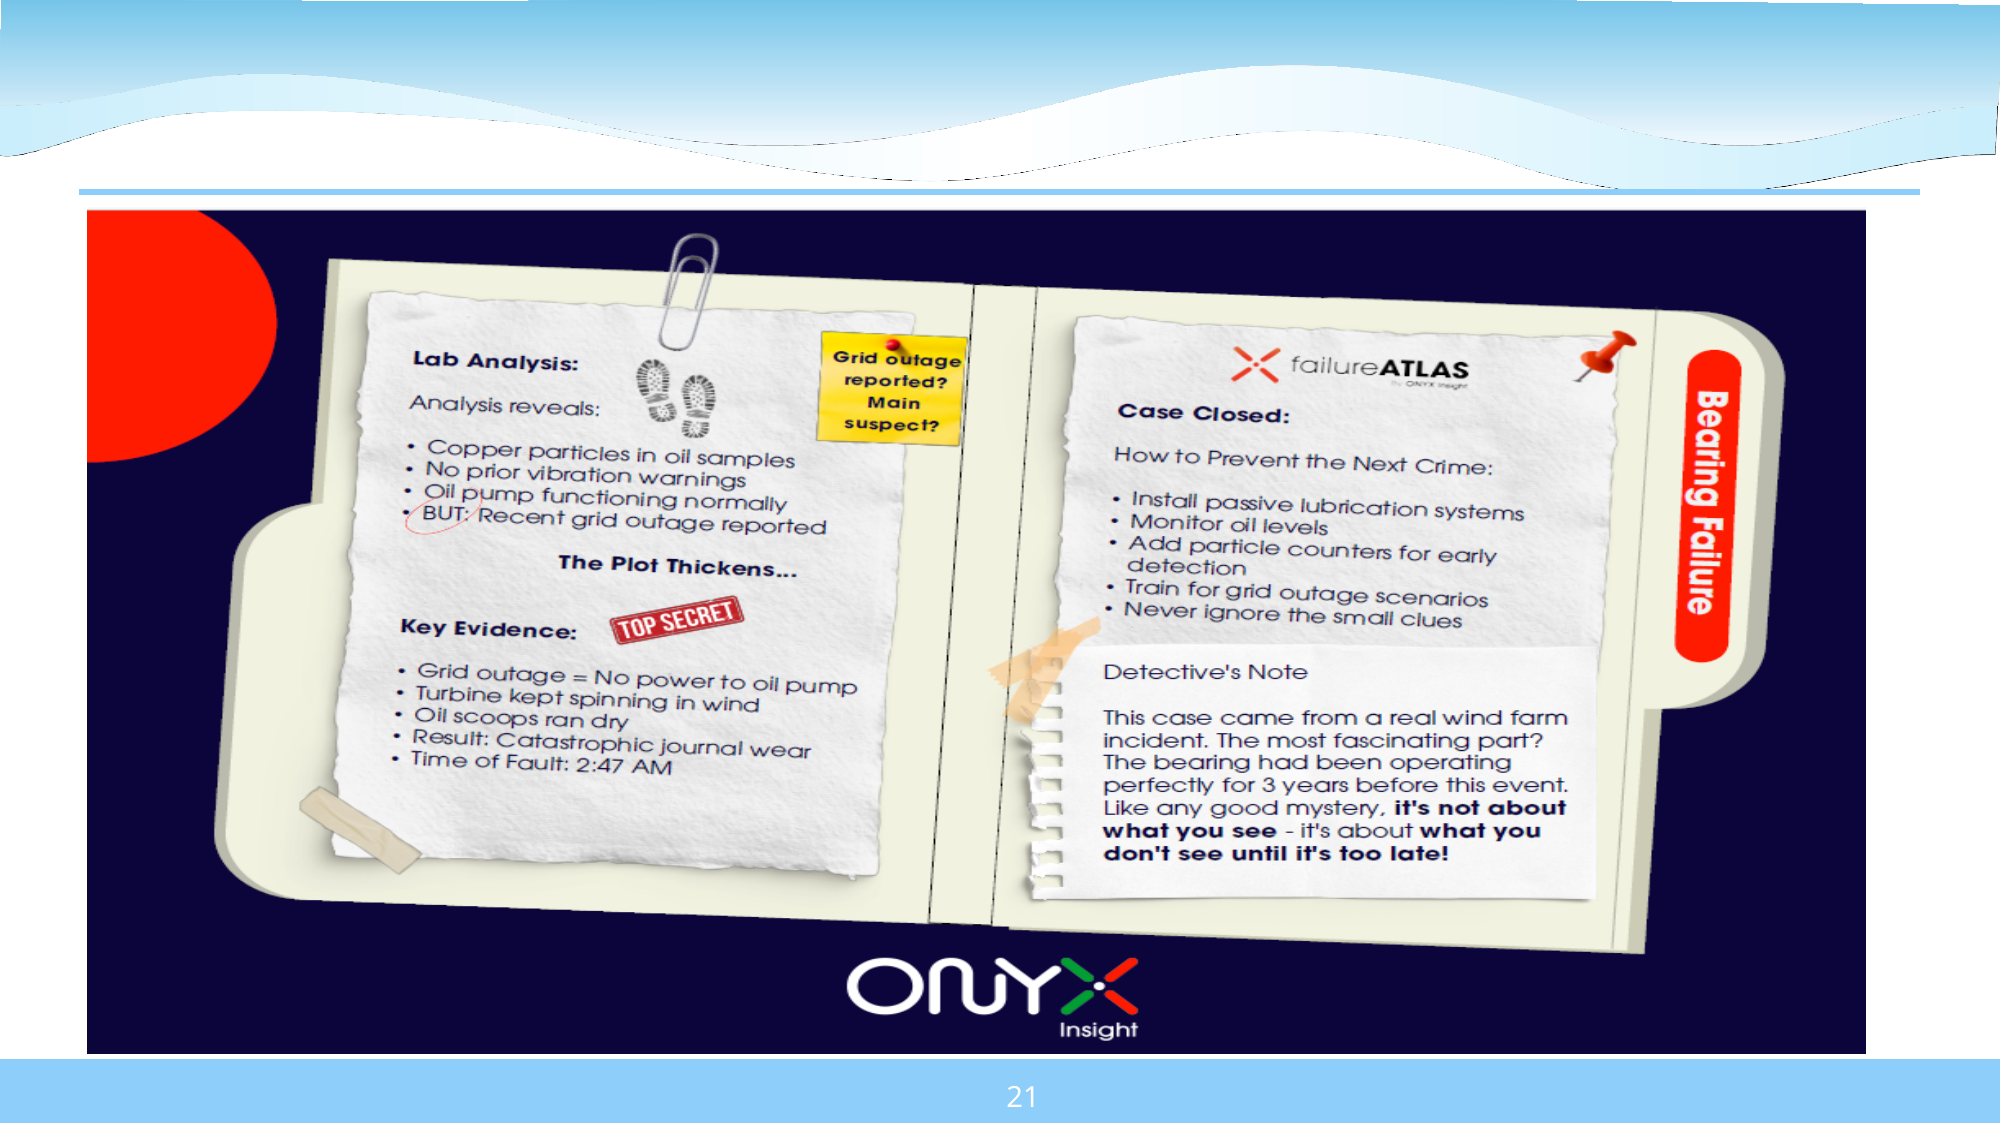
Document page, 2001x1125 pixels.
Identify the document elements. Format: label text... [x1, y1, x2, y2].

text_box [0, 1056, 2000, 1125]
picture [86, 206, 1866, 1055]
slide_number 21 [976, 1068, 1055, 1125]
text_box [0, 67, 1999, 189]
text_box [0, 0, 2000, 148]
